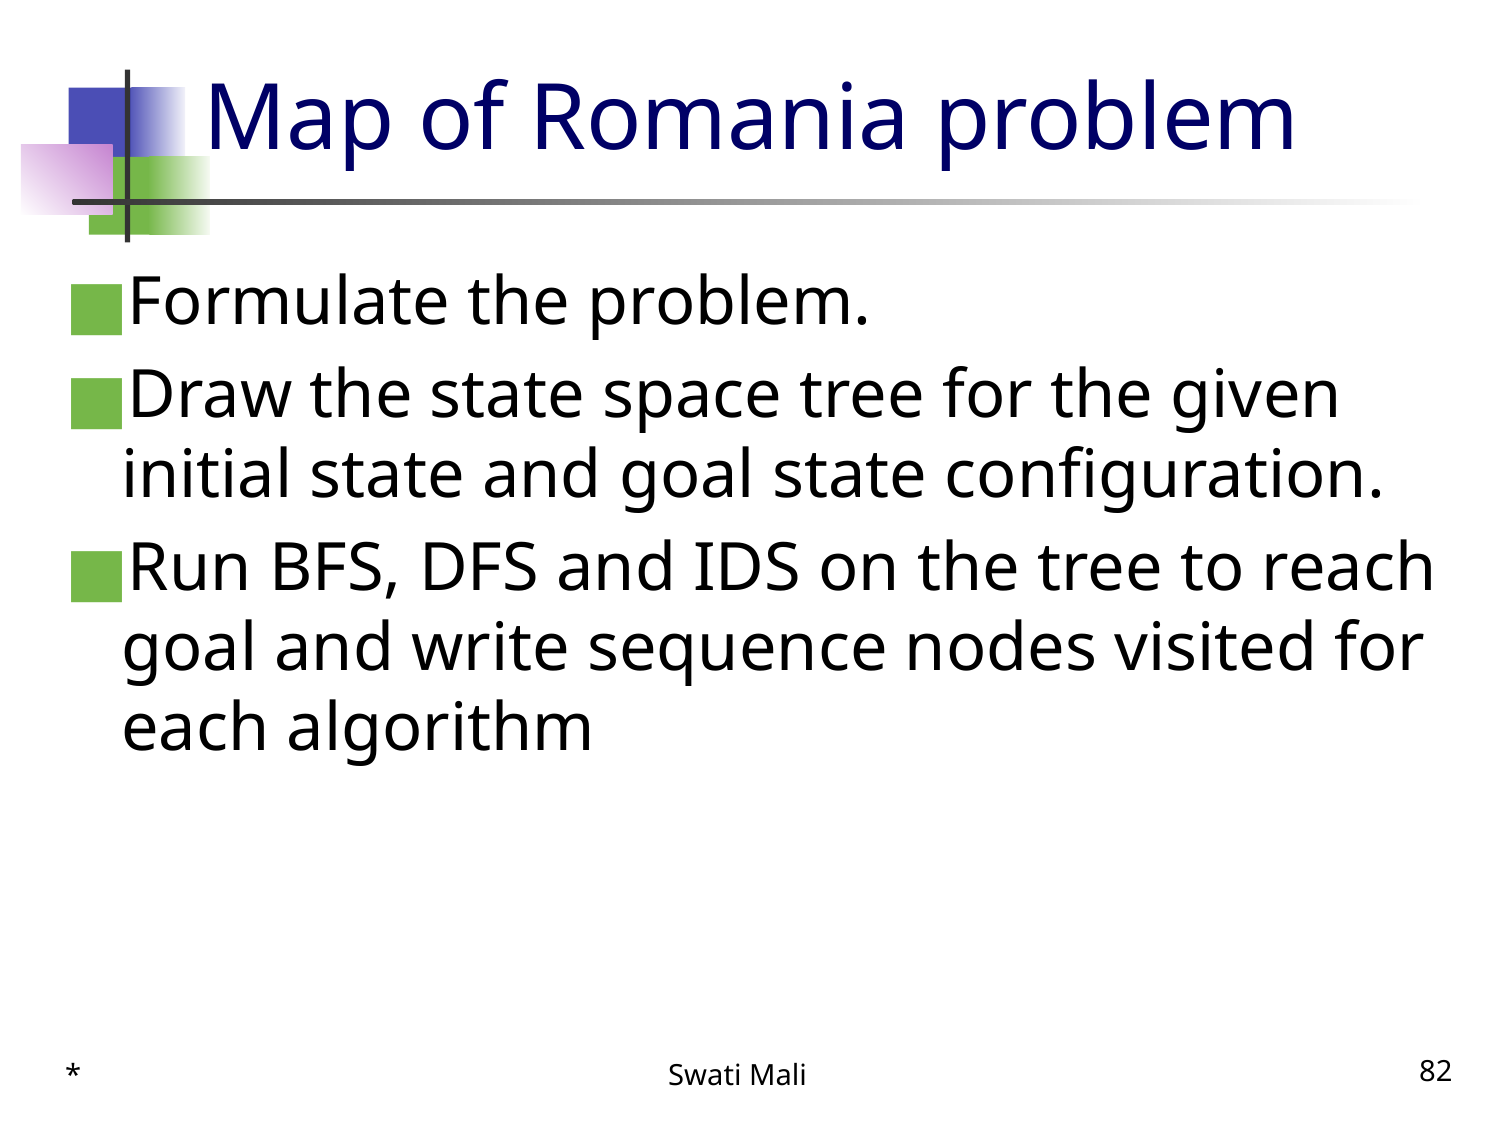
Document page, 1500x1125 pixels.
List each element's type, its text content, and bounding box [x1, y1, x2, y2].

list Formulate the problem. Draw the state space tree for the given initial state and goal state configuration. Run BFS, DFS and IDS on the tree to reach goal and write sequence nodes visited for each algorithm [50, 249, 1469, 1006]
title Map of Romania problem [188, 35, 1468, 175]
text_box * [49, 1024, 363, 1100]
text_box Swati Mali [500, 1024, 975, 1100]
text_box 82 [1155, 1024, 1468, 1100]
